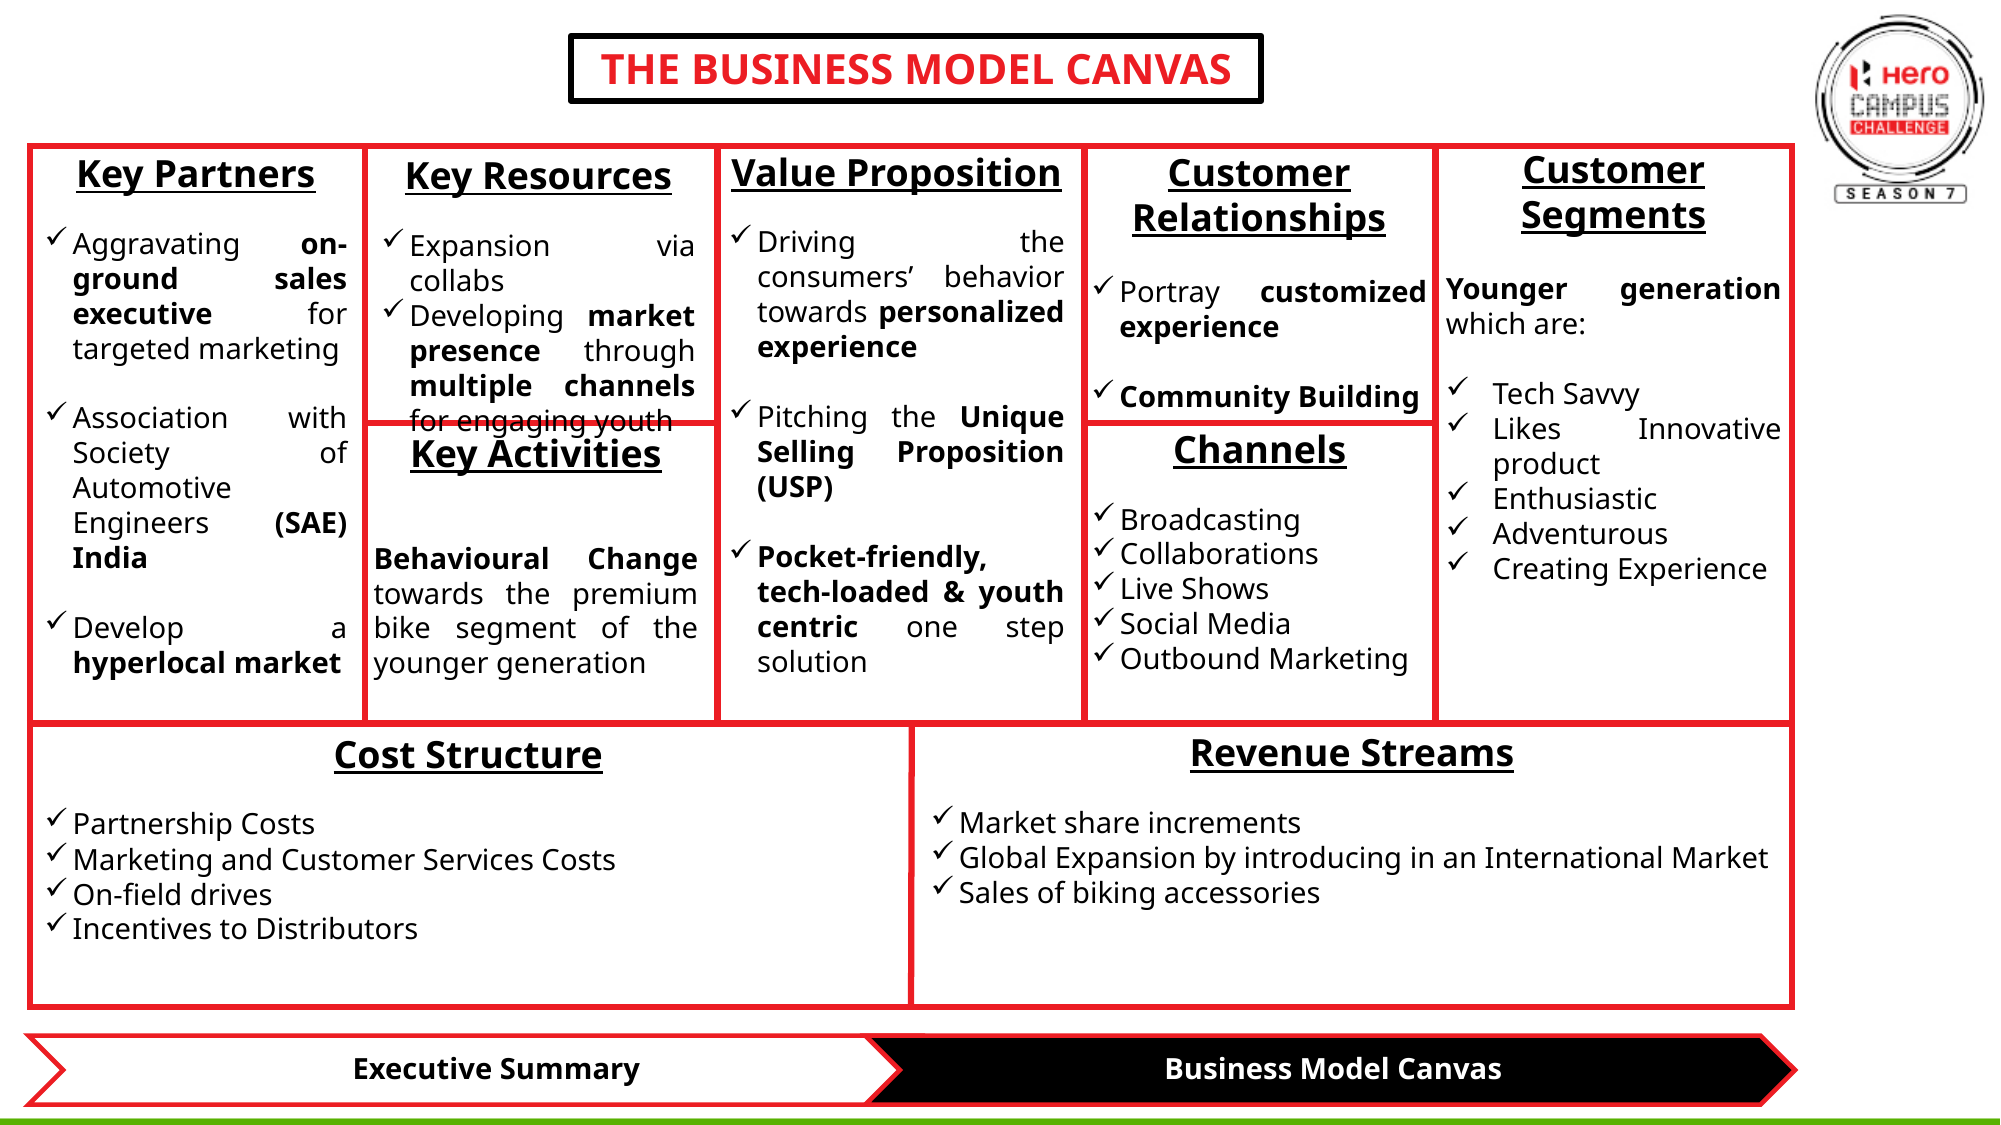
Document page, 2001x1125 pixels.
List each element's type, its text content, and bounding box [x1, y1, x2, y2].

picture [0, 0, 2000, 1125]
text_box THE BUSINESS MODEL CANVAS [570, 36, 1262, 101]
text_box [27, 138, 1797, 1008]
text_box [27, 1035, 1797, 1105]
